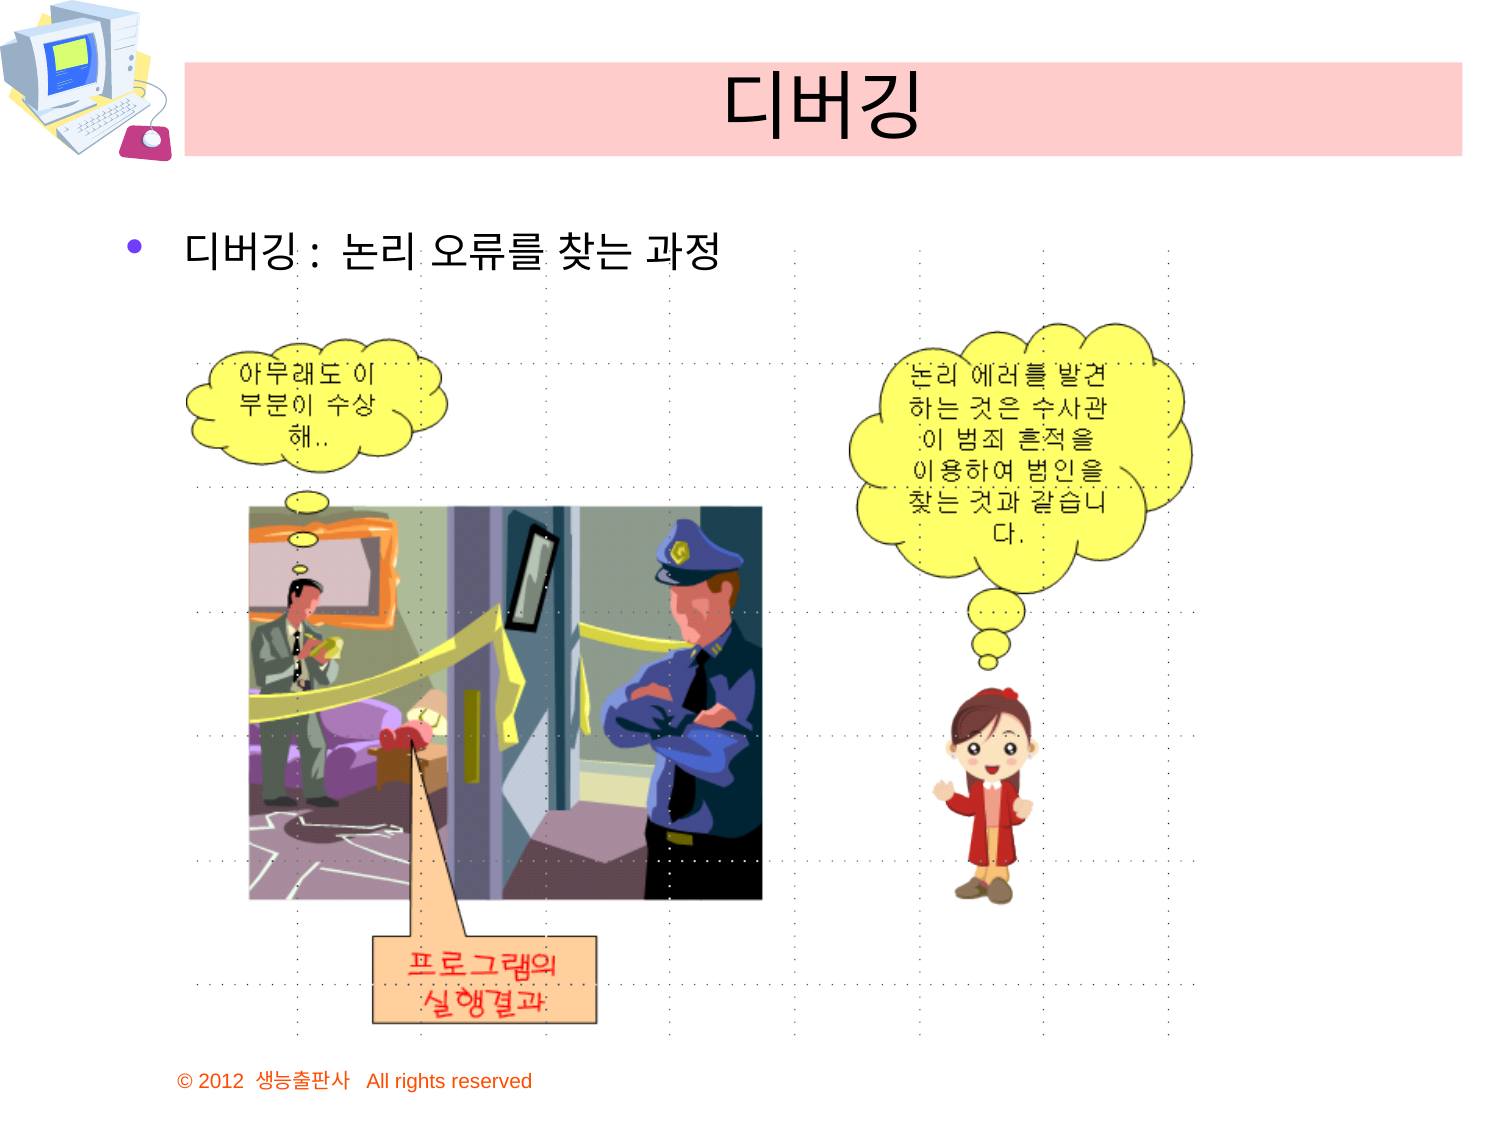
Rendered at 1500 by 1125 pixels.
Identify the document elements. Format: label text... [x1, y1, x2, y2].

picture [185, 248, 1204, 1042]
list 디버깅: 논리 오류를 찾는 과정 [112, 218, 1460, 900]
title 디버깅 [184, 62, 1463, 157]
